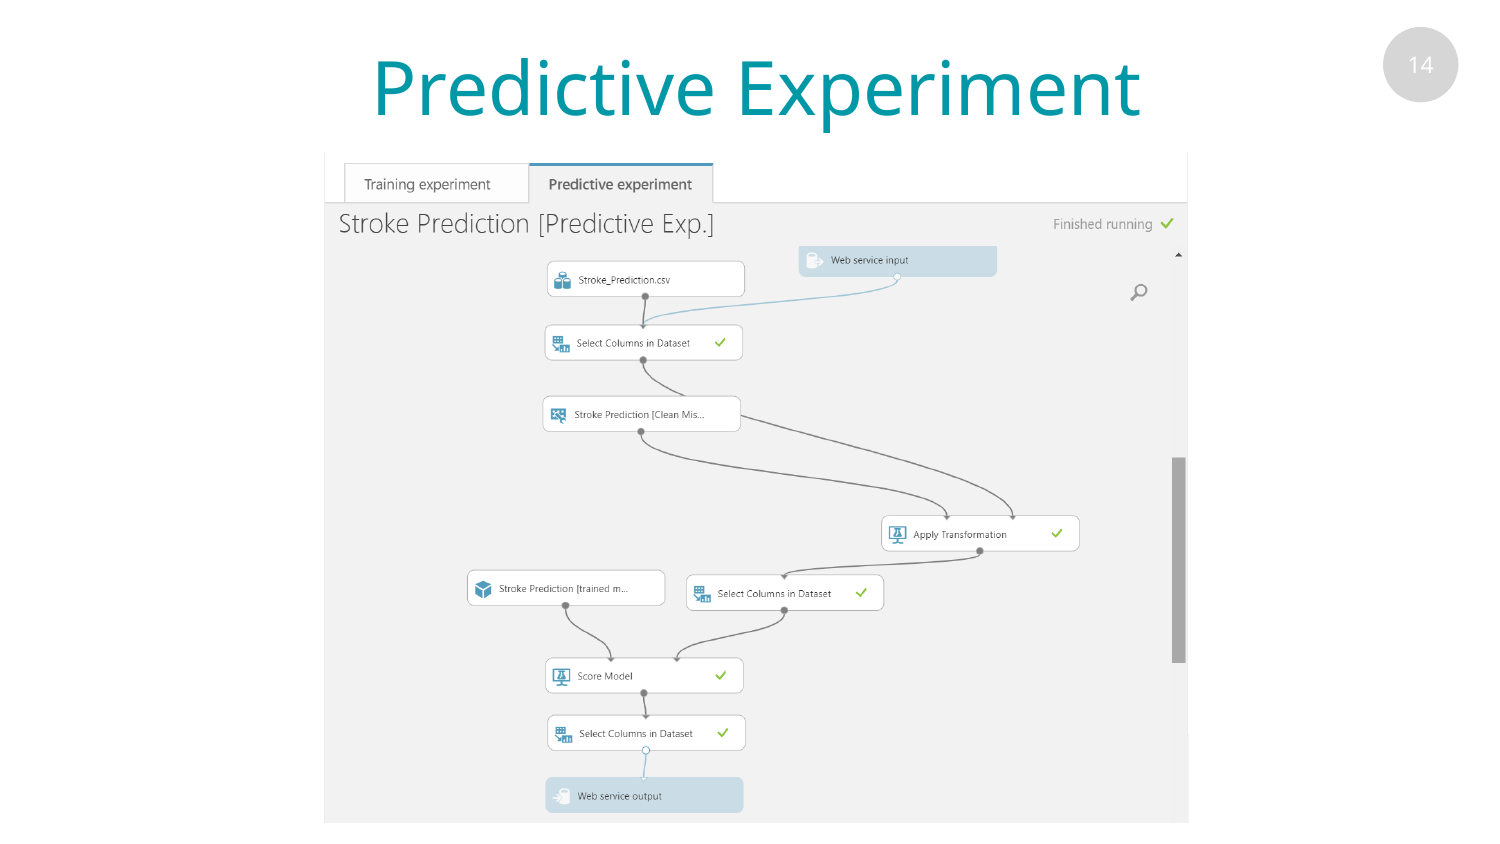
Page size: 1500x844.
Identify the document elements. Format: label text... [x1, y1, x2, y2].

picture [324, 153, 1189, 823]
title Predictive Experiment [57, 56, 1456, 126]
